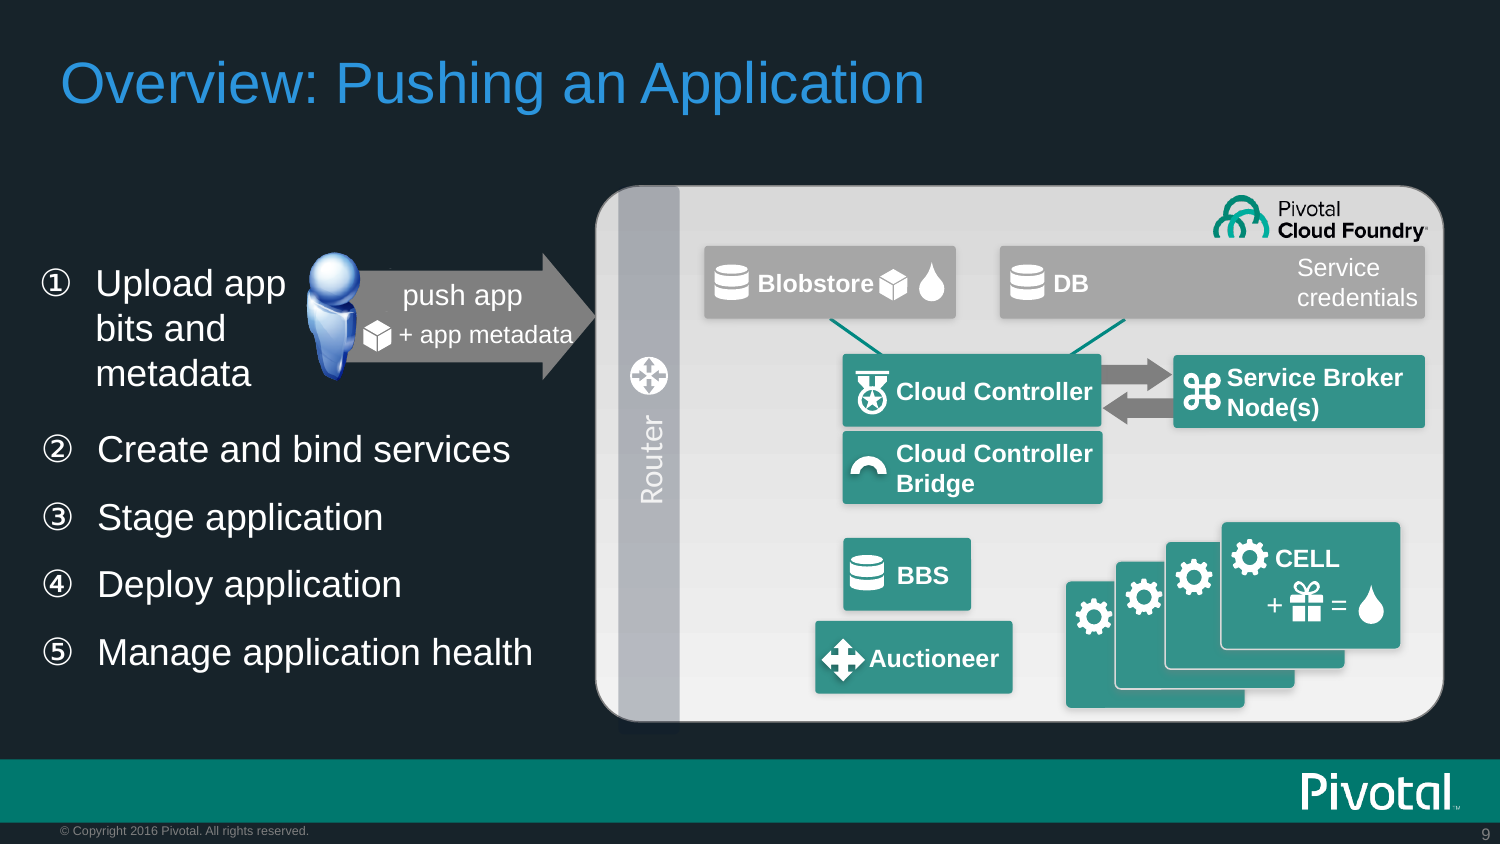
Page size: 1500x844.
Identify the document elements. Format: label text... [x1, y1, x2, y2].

text_box Upload app bits and metadata [39, 259, 326, 395]
text_box DB [999, 245, 1282, 319]
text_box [1114, 560, 1296, 690]
text_box push app [387, 268, 538, 311]
text_box Service credentials [1282, 244, 1444, 319]
text_box [538, 250, 593, 329]
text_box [1064, 580, 1246, 709]
text_box [1130, 356, 1167, 394]
text_box Create and bind services Stage application Deploy application Manage application health [40, 402, 534, 673]
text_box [1010, 319, 1126, 395]
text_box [1220, 521, 1402, 650]
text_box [1251, 579, 1364, 631]
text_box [829, 318, 938, 395]
text_box [877, 267, 910, 303]
text_box Router [618, 185, 680, 735]
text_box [815, 620, 1013, 694]
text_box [842, 353, 1102, 427]
picture [1302, 773, 1460, 810]
text_box [382, 268, 387, 320]
text_box [628, 354, 671, 397]
title Overview: Pushing an Application [60, 53, 1440, 172]
text_box [1107, 394, 1167, 427]
text_box [382, 352, 565, 383]
text_box [382, 320, 394, 352]
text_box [1173, 354, 1426, 429]
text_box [843, 537, 972, 611]
text_box [917, 260, 947, 304]
text_box Blobstore [704, 245, 956, 319]
text_box [626, 183, 1446, 724]
text_box + app metadata [383, 311, 589, 357]
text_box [1164, 540, 1346, 670]
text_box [842, 430, 1103, 505]
picture [1213, 195, 1428, 242]
text_box [1008, 262, 1047, 303]
text_box [712, 262, 751, 303]
picture [305, 252, 379, 381]
text_box [593, 189, 618, 719]
